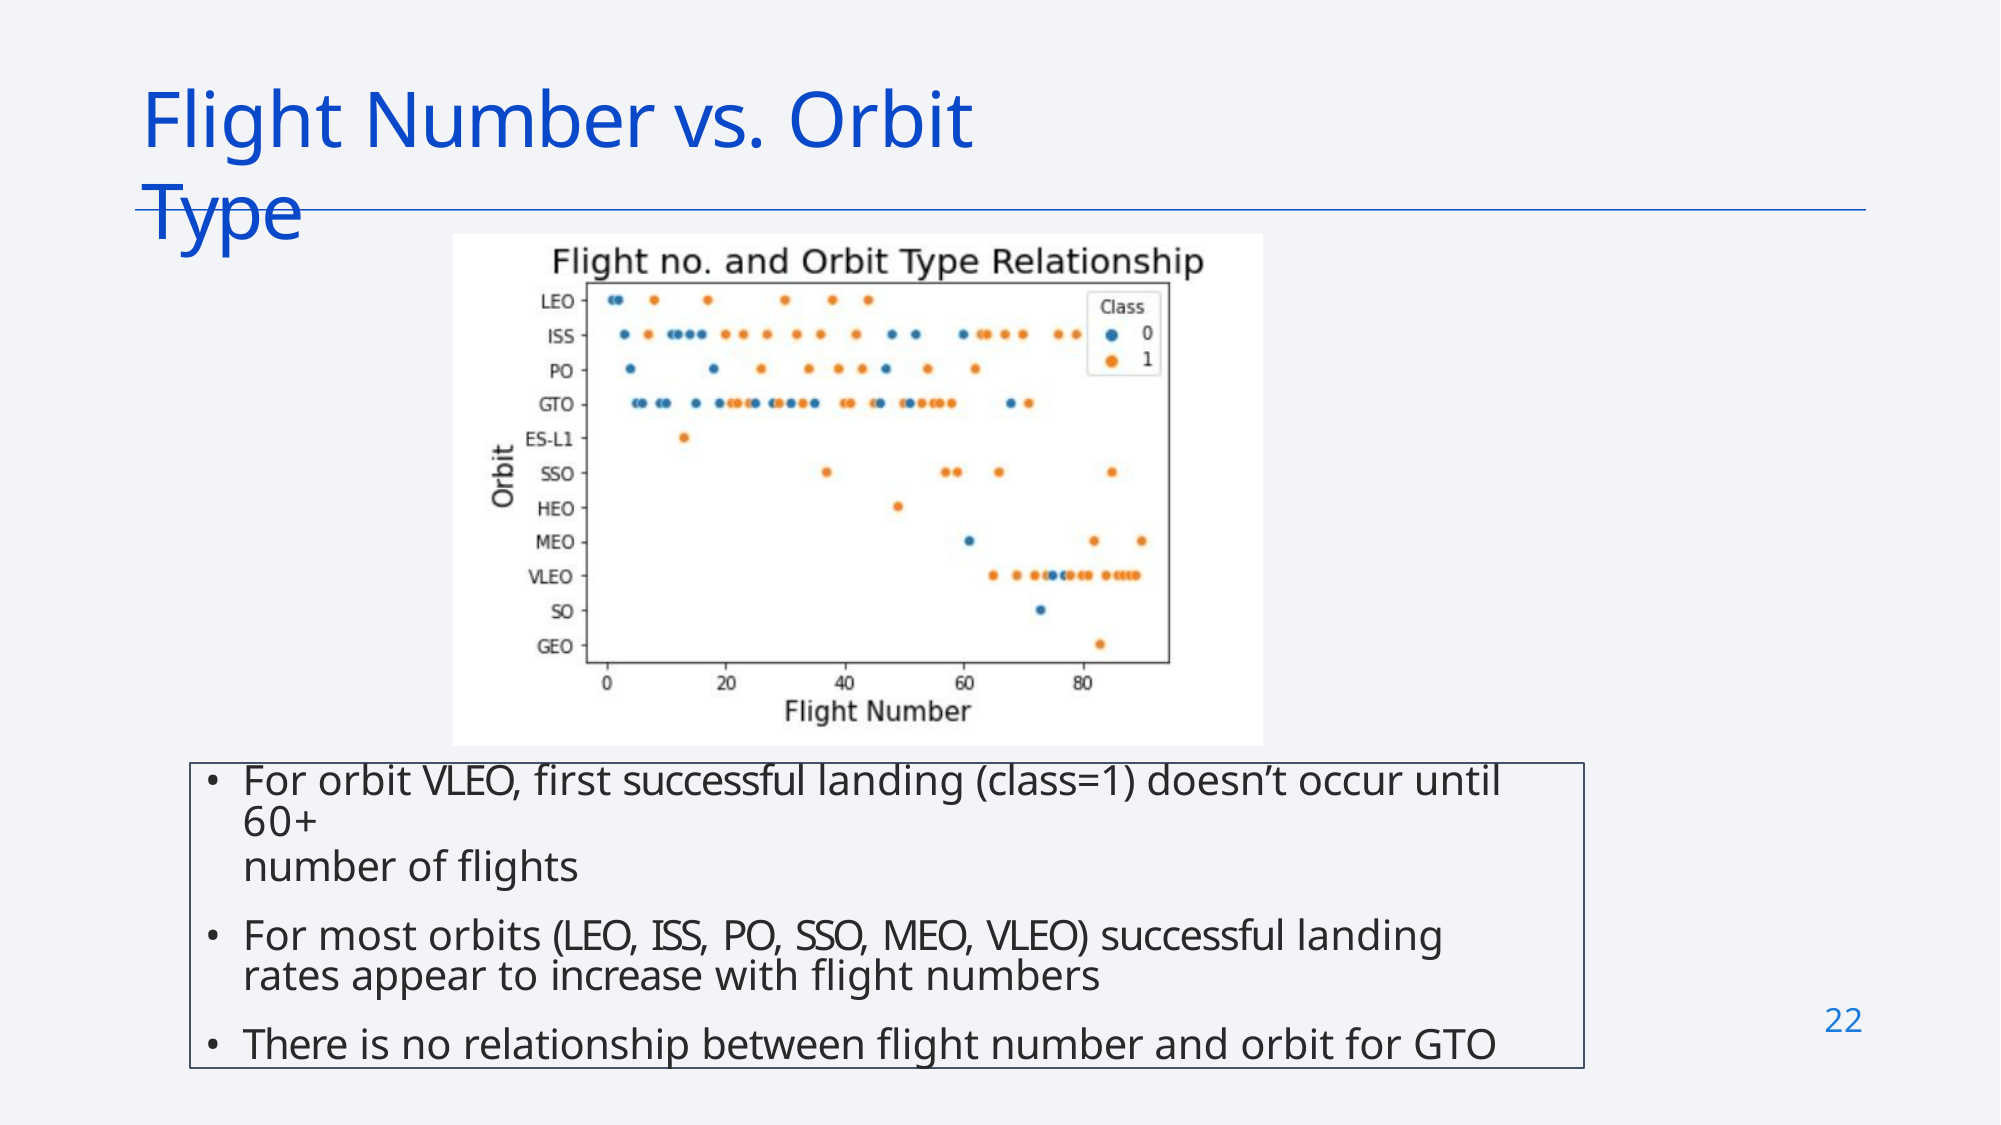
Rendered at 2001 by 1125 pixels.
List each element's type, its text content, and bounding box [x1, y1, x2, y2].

picture [0, 0, 2000, 1125]
title Flight Number vs. Orbit Type [139, 68, 1095, 259]
text_box For orbit VLEO, first successful landing (class=1) doesn’t occur until 60+ number of flights For most orbits (LEO, ISS, PO, SSO, MEO, VLEO) successful landing rates appear to increase with flight numbers There is no relationship between flight number and orbit for GTO [190, 762, 1584, 1068]
text_box 22 [1822, 997, 1867, 1040]
